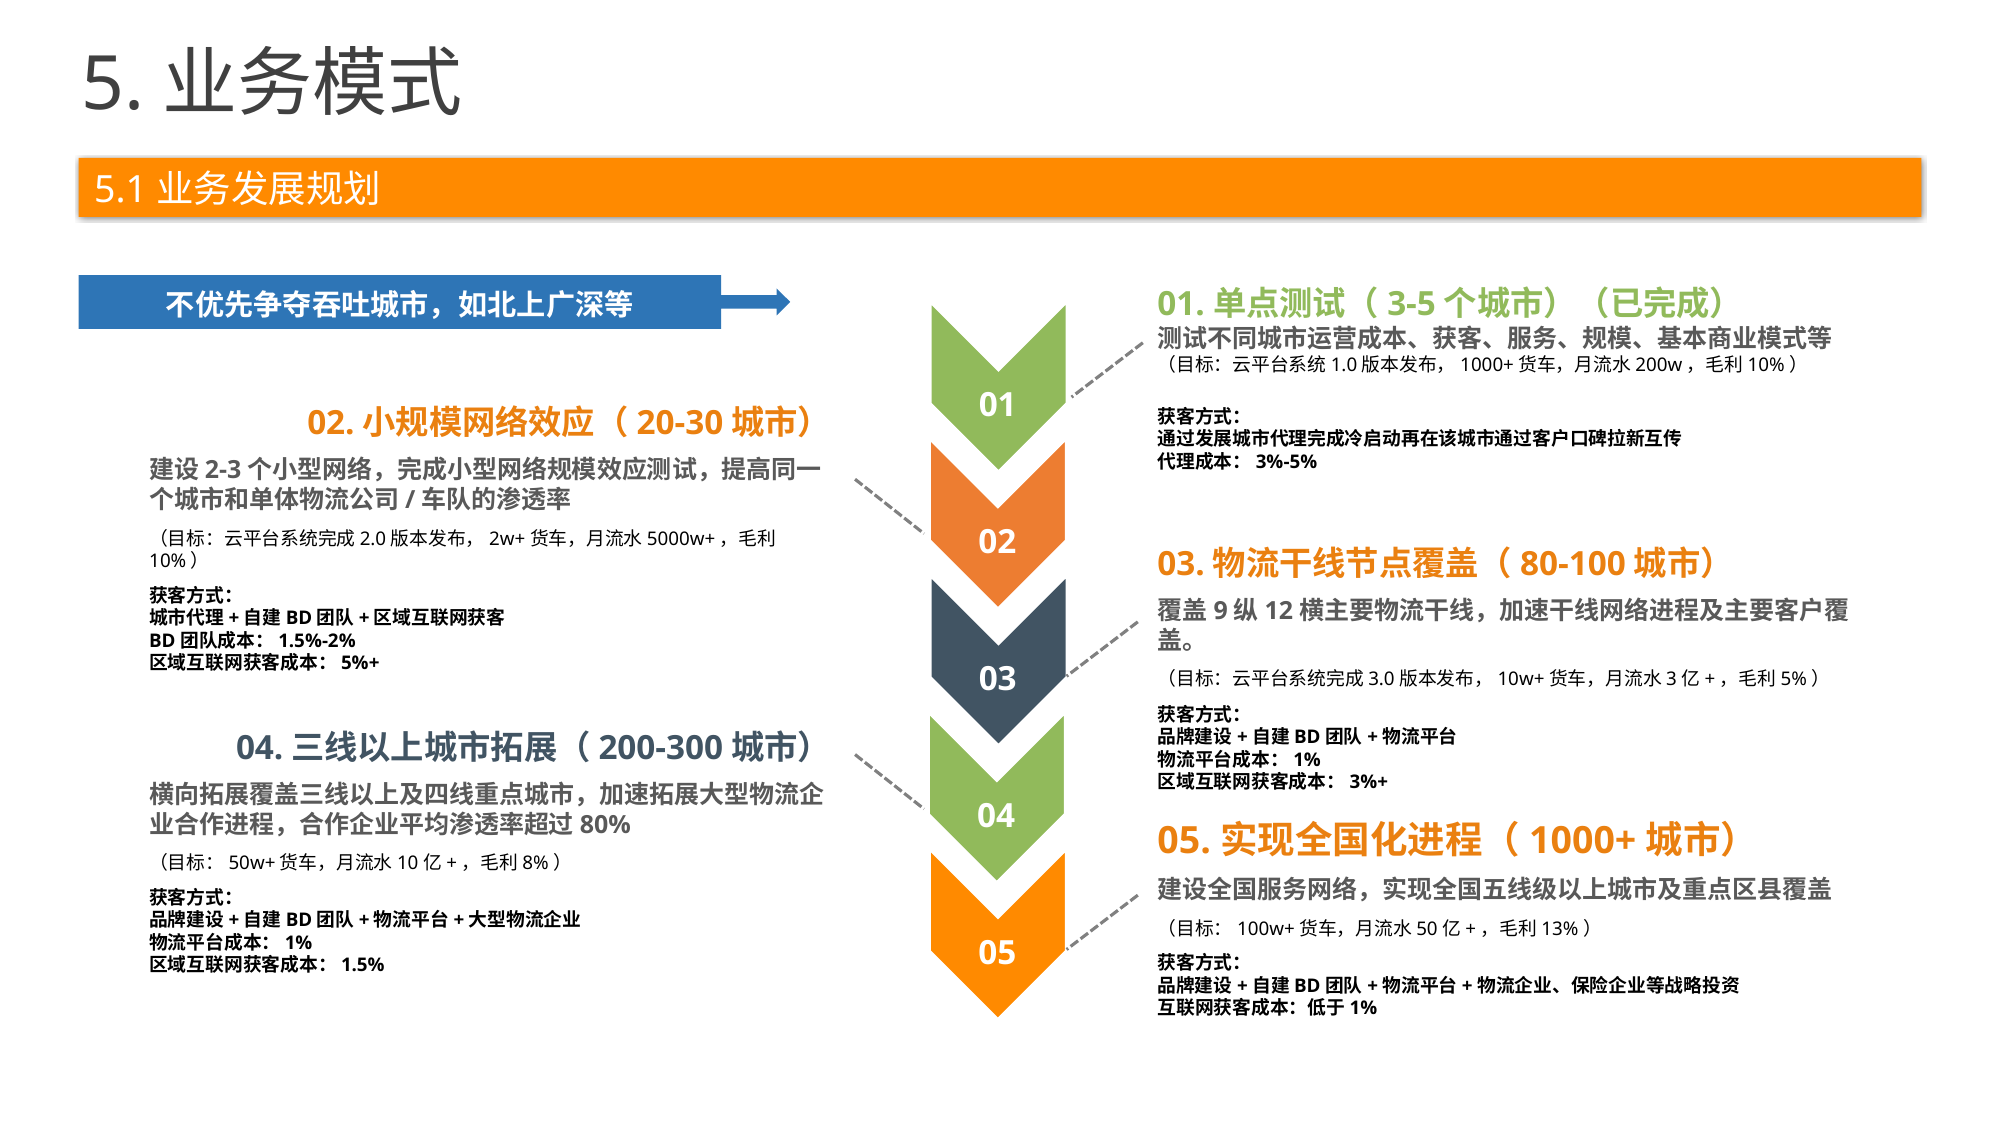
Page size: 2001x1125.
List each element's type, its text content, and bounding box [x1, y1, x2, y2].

text_box 不优先争夺吞吐城市，如北上广深等 [78, 275, 791, 329]
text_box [1066, 895, 1138, 950]
text_box 05.实现全国化进程（1000+城市） 建设全国服务网络，实现全国五线级以上城市及重点区县覆盖 （目标：100w+货车，月流水50亿+，毛利13%） 获客方式： 品牌建设+自建BD团队+物流平台+物流企业、保险企业等战略投资 互联网获客成本：低于1% [1142, 808, 1882, 1027]
text_box [78, 157, 1922, 218]
text_box 03.物流干线节点覆盖（80-100城市） 覆盖9纵12横主要物流干线，加速干线网络进程及主要客户覆盖。 （目标：云平台系统完成3.0版本发布，10w+货车，月流水3亿+，毛利5%） 获客方式： 品牌建设+自建BD团队+物流平台 物流平台成本：1% 区域互联网获客成本：3%+ [1142, 534, 1882, 800]
text_box 01.单点测试（3-5个城市）（已完成） 测试不同城市运营成本、获客、服务、规模、基本商业模式等 （目标：云平台系统1.0版本发布，1000+货车，月流水200w，毛利10%） 获客方式： 通过发展城市代理完成冷启动再在该城市通过客户口碑拉新互传 代理成本：3%-5% [1142, 274, 1881, 480]
text_box 02.小规模网络效应（20-30城市） 建设2-3个小型网络，完成小型网络规模效应测试，提高同一个城市和单体物流公司/车队的渗透率 （目标：云平台系统完成2.0版本发布，2w+货车，月流水5000w+，毛利10%） 获客方式： 城市代理+自建BD团队+区域互联网获客 BD团队成本：1.5%-2% 区域互联网获客成本：5%+ [134, 394, 846, 682]
text_box 04.三线以上城市拓展（200-300城市） 横向拓展覆盖三线以上及四线重点城市，加速拓展大型物流企业合作进程，合作企业平均渗透率超过80% （目标：50w+货车，月流水10亿+，毛利8%） 获客方式： 品牌建设+自建BD团队+物流平台+大型物流企业 物流平台成本：1% 区域互联网获客成本：1.5% [134, 718, 846, 983]
text_box 5.业务模式 [81, 51, 1922, 124]
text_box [1066, 621, 1138, 677]
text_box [928, 302, 1067, 1019]
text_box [1071, 342, 1143, 398]
text_box 5.1业务发展规划 [94, 164, 1849, 210]
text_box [855, 754, 925, 809]
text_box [855, 479, 925, 534]
